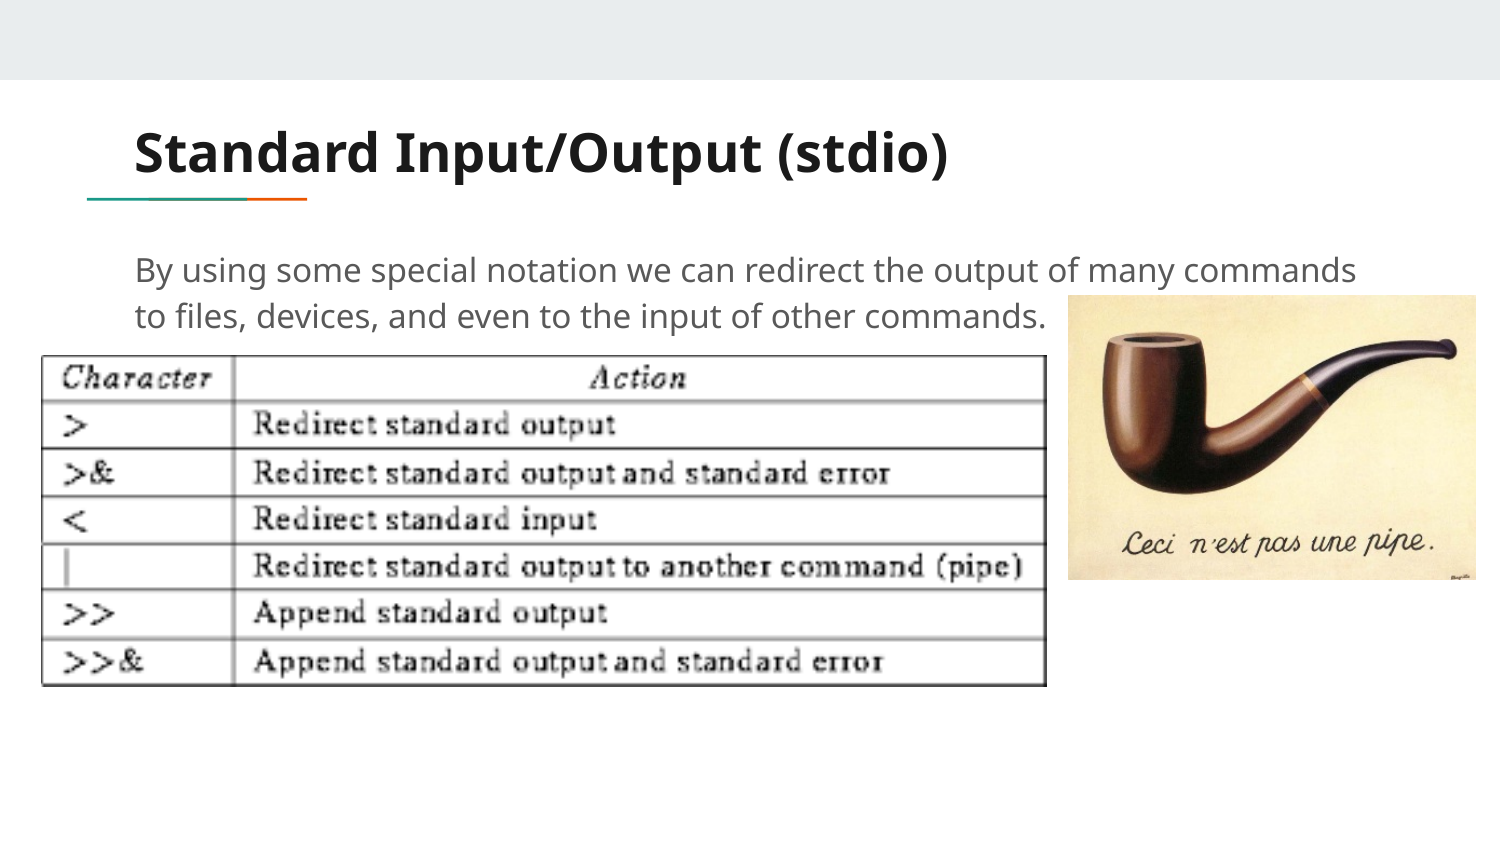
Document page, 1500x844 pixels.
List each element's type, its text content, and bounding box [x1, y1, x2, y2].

title Standard Input/Output (stdio) [119, 103, 1381, 192]
picture [1068, 295, 1476, 581]
list By using some special notation we can redirect the output of many commands to files, devices, and even to the input of other commands. [119, 228, 1381, 600]
picture [40, 355, 1047, 687]
